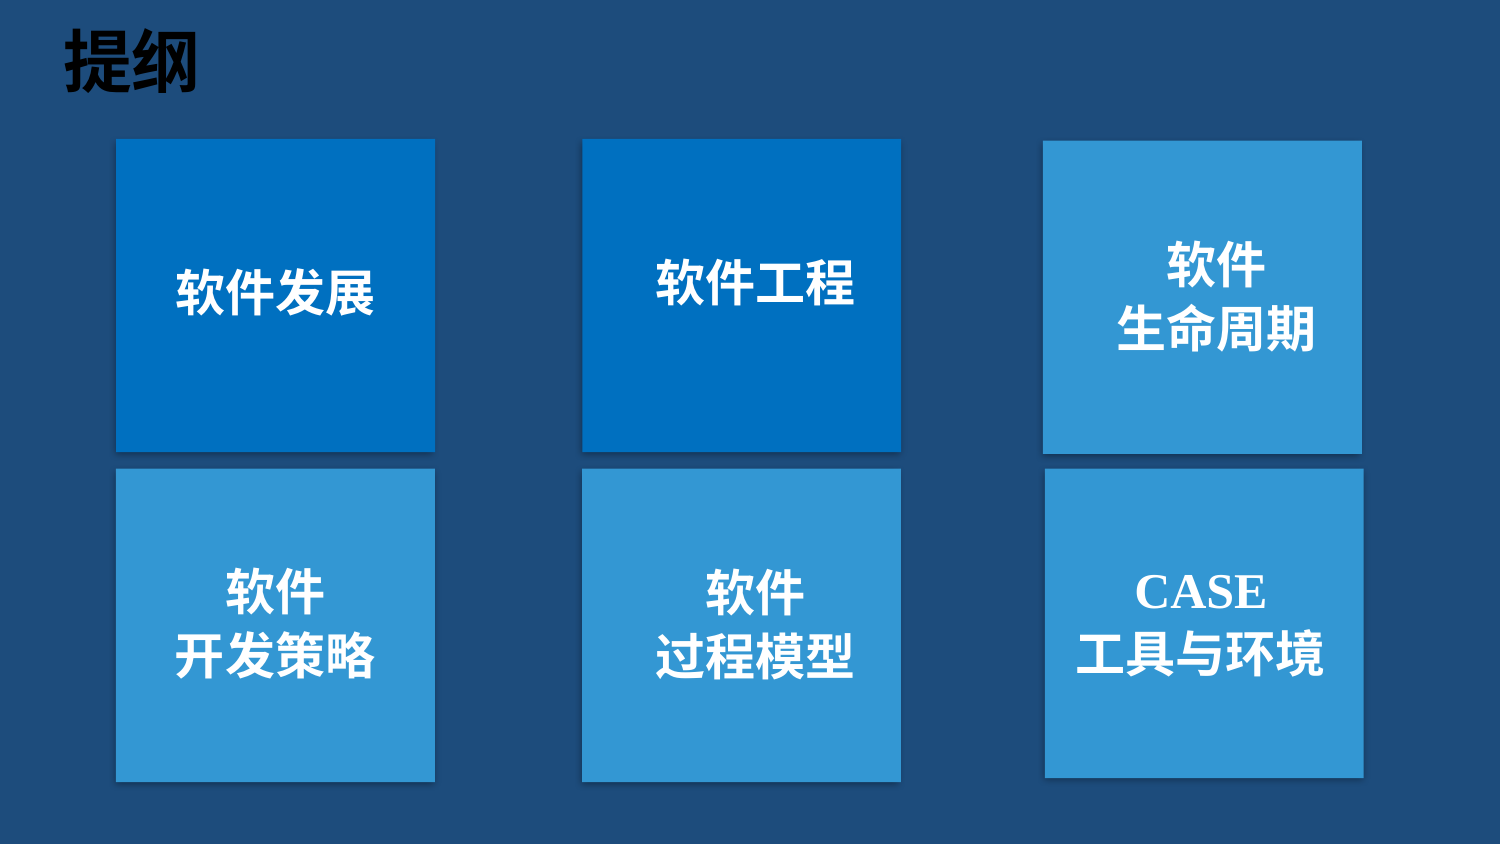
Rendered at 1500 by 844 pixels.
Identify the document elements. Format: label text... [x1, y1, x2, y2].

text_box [582, 138, 902, 453]
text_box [115, 468, 436, 783]
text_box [1042, 140, 1363, 455]
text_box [115, 138, 436, 453]
title 提纲 [63, 28, 1436, 104]
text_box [1044, 468, 1364, 779]
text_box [581, 468, 902, 783]
